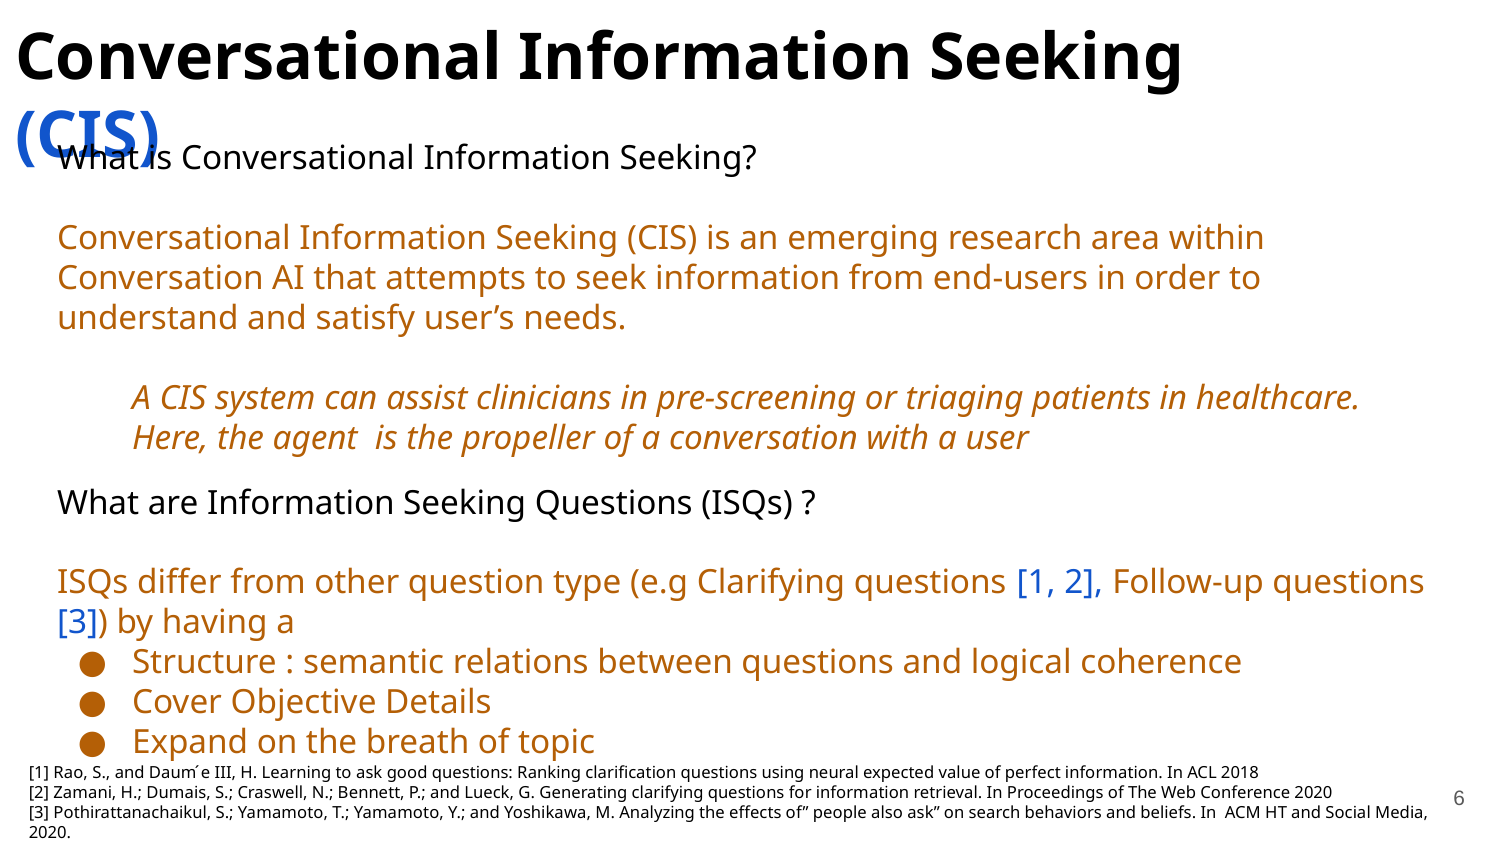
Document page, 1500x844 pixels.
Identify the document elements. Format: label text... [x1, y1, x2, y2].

text_box What is Conversational Information Seeking? Conversational Information Seeking (CIS) is an emerging research area within Conversation AI that attempts to seek information from end-users in order to understand and satisfy user’s needs. A CIS system can assist clinicians in pre-screening or triaging patients in healthcare. Here, the agent is the propeller of a conversation with a user [41, 121, 1443, 465]
slide_number 6 [1389, 764, 1480, 830]
text_box [1] Rao, S., and Daum ́e III, H. Learning to ask good questions: Ranking clarification questions using neural expected value of perfect information. In ACL 2018 [2] Zamani, H.; Dumais, S.; Craswell, N.; Bennett, P.; and Lueck, G. Generating clarifying questions for information retrieval. In Proceedings of The Web Conference 2020 [3] Pothirattanachaikul, S.; Yamamoto, T.; Yamamoto, Y.; and Yoshikawa, M. Analyzing the effects of” people also ask” on search behaviors and beliefs. In ACM HT and Social Media, 2020. [13, 747, 1487, 844]
text_box Conversational Information Seeking (CIS) [0, 0, 1207, 185]
text_box What are Information Seeking Questions (ISQs) ? ISQs differ from other question type (e.g Clarifying questions [1, 2], Follow-up questions [3]) by having a Structure : semantic relations between questions and logical coherence Cover Objective Details Expand on the breath of topic [41, 465, 1443, 747]
